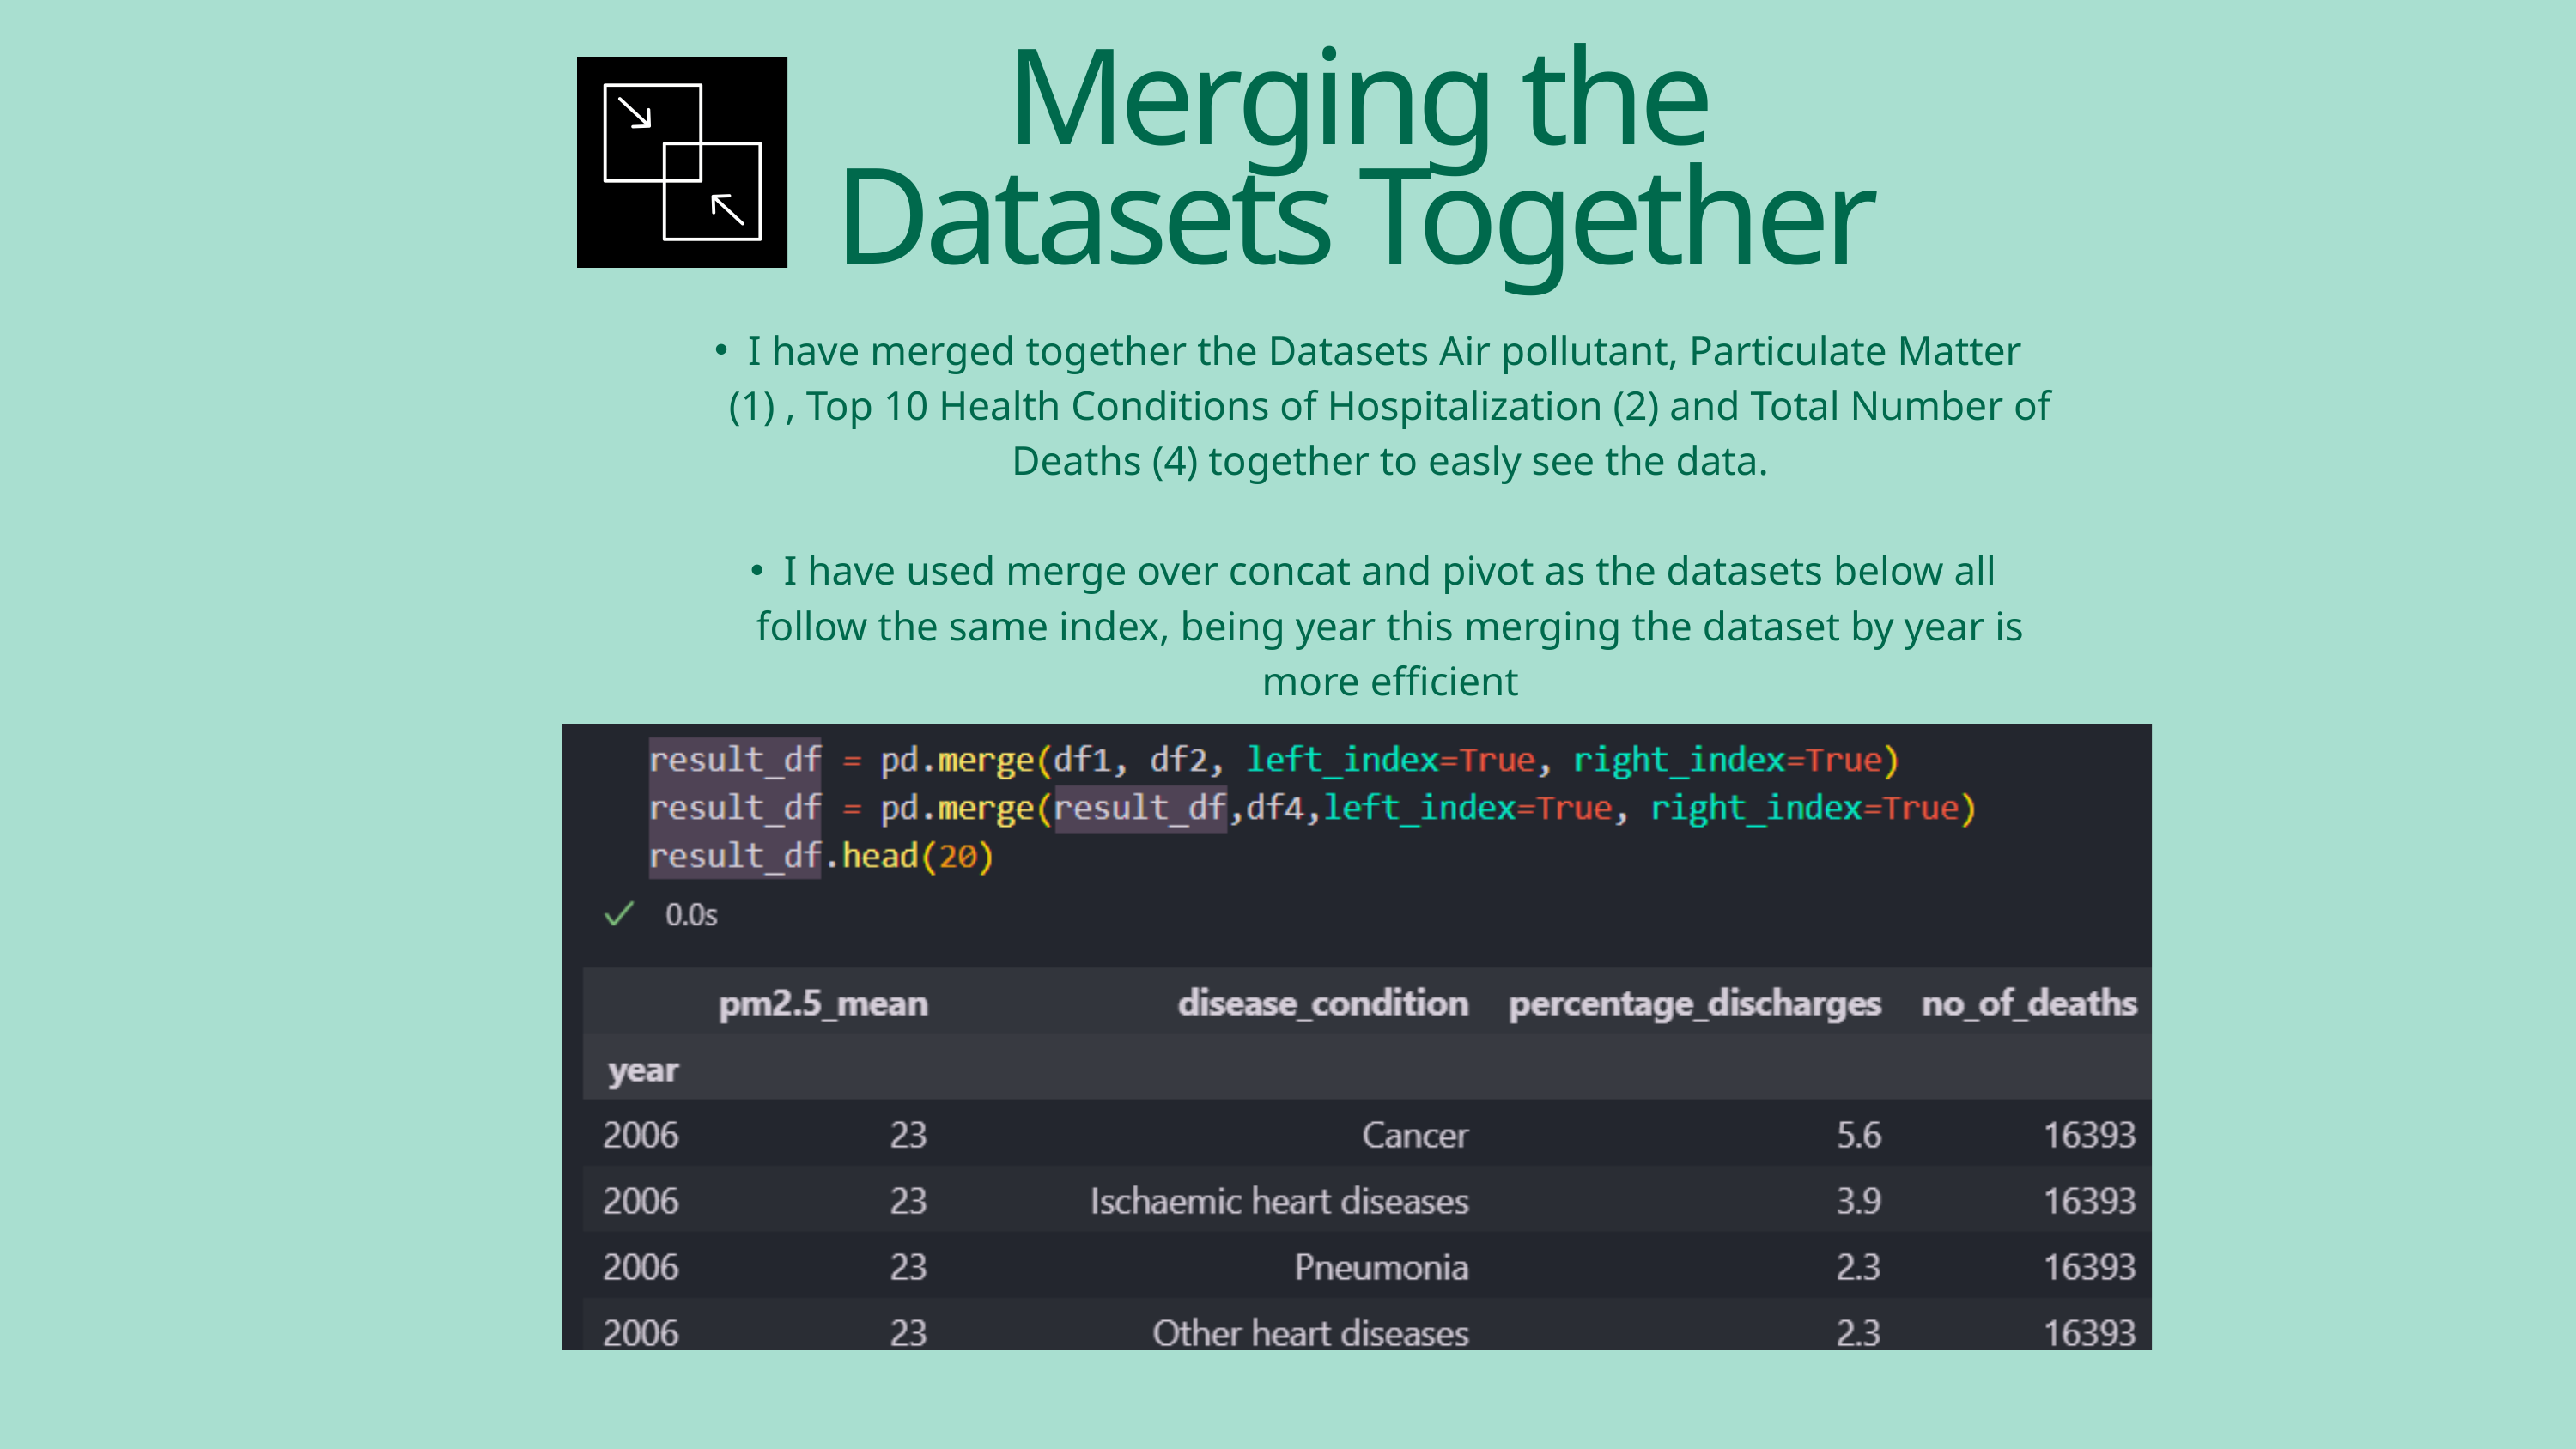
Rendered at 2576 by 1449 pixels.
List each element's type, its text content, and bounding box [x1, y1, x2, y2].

text_box Merging the Datasets Together [787, 51, 1927, 291]
text_box I have merged together the Datasets Air pollutant, Particulate Matter (1) , Top 10 Health Conditions of Hospitalization (2) and Total Number of Deaths (4) together to easly see the data. I have used merge over concat and pivot as the datasets below all follow the same index, being year this merging the dataset by year is more efficient [656, 318, 2058, 704]
text_box [562, 724, 2153, 1350]
text_box [577, 57, 787, 268]
